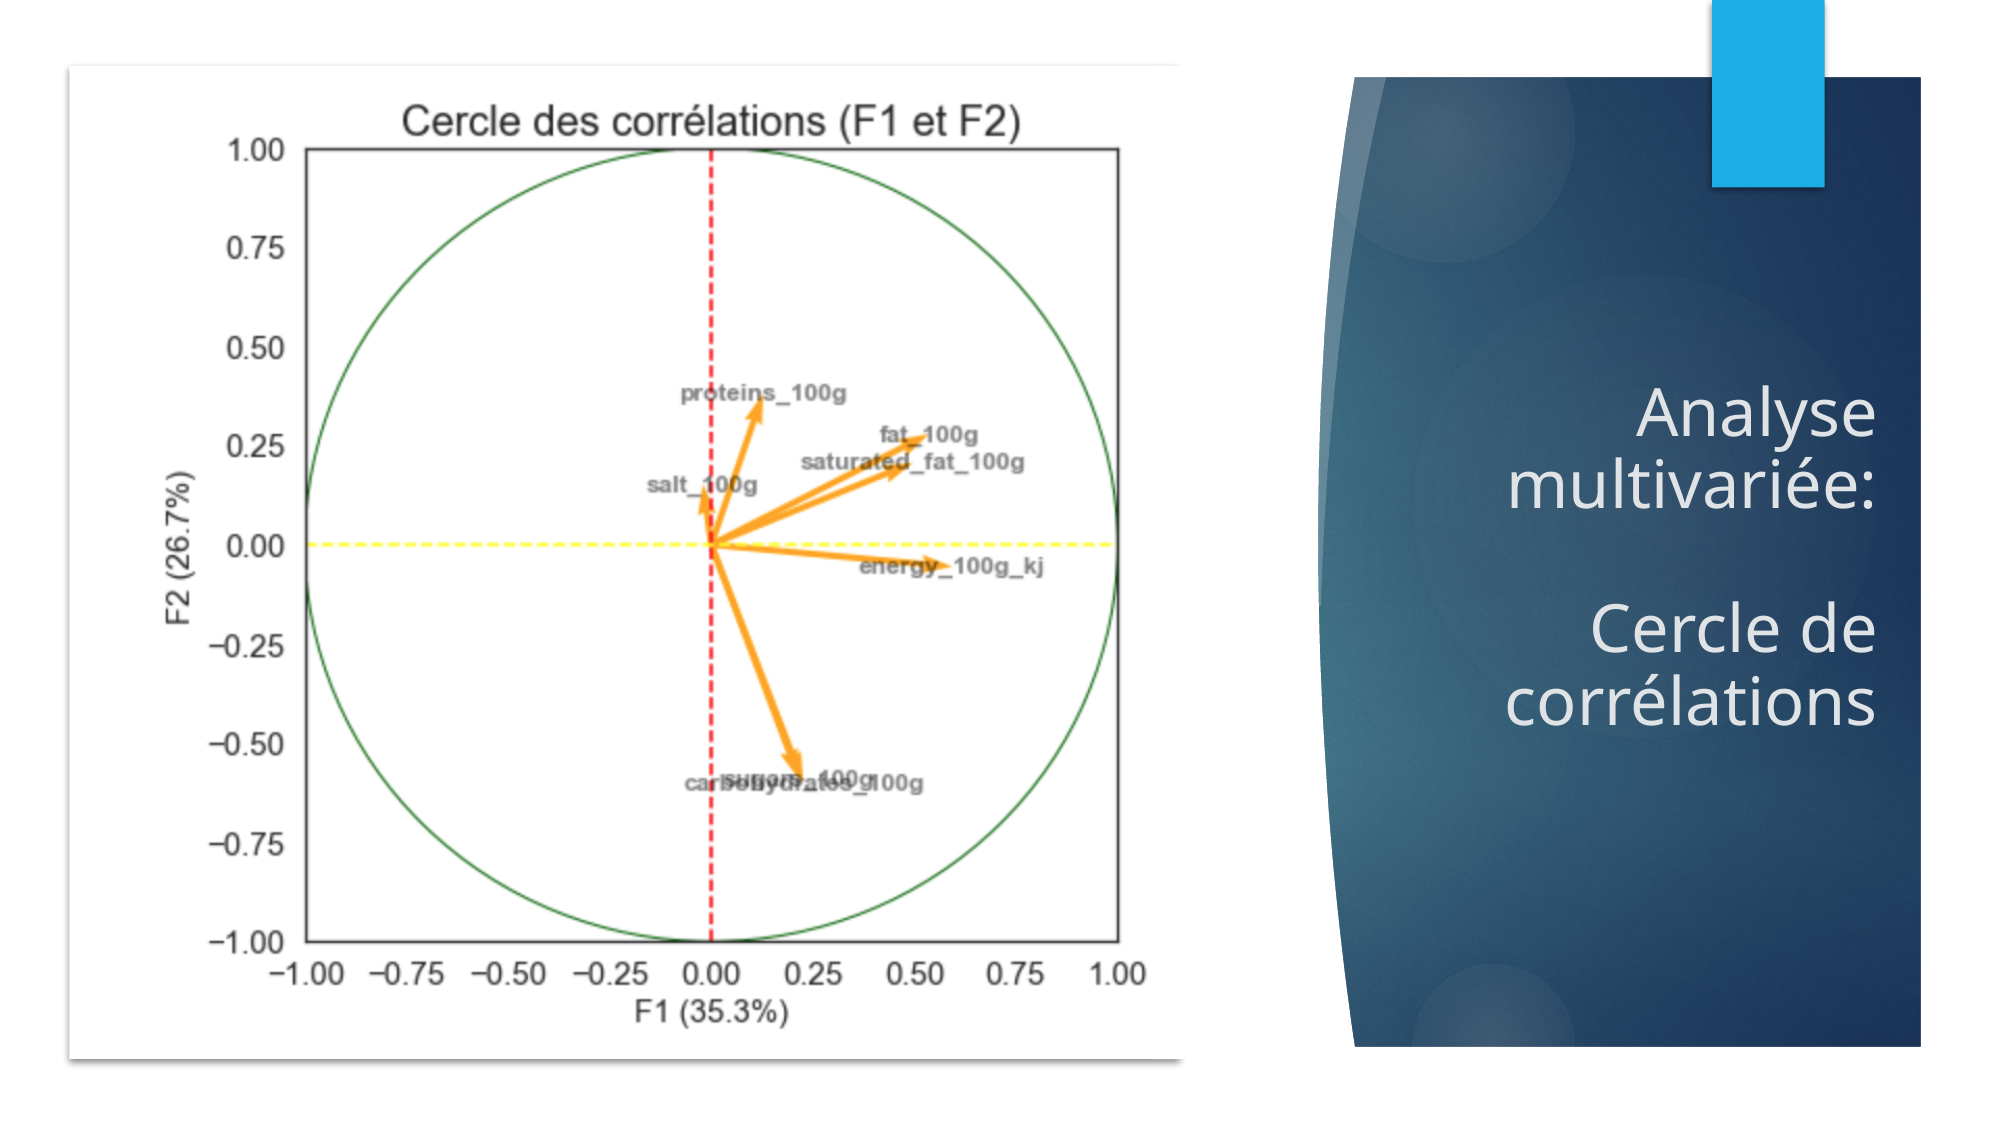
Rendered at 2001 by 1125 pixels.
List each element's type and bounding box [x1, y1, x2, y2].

text_box [0, 0, 2000, 1125]
picture [142, 93, 1167, 1040]
text_box [69, 64, 1367, 1060]
